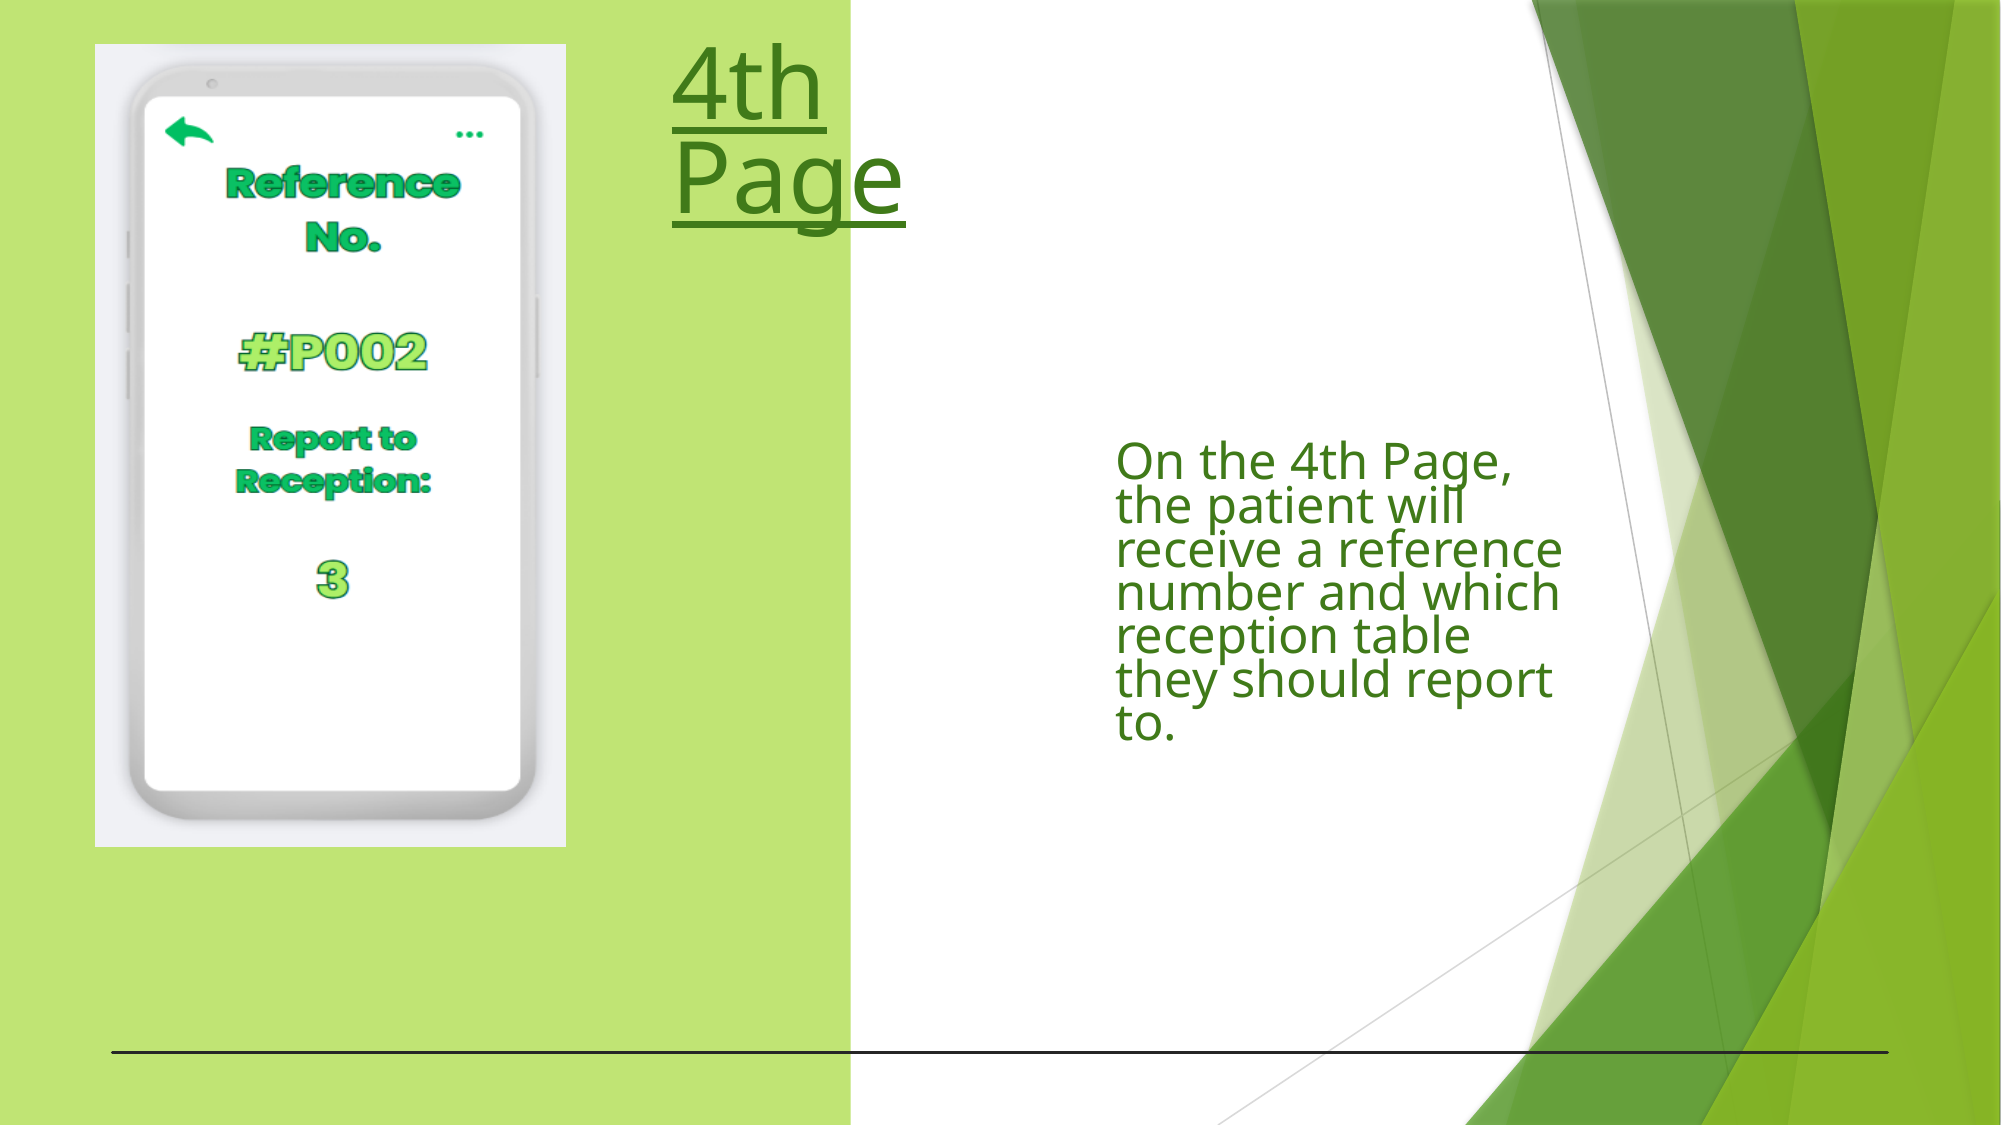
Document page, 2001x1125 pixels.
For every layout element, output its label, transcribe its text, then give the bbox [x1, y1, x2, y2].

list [95, 44, 566, 847]
title 4th Page [671, 45, 1075, 146]
list On the 4th Page, the patient will receive a reference number and which reception table they should report to. [1115, 446, 1583, 782]
